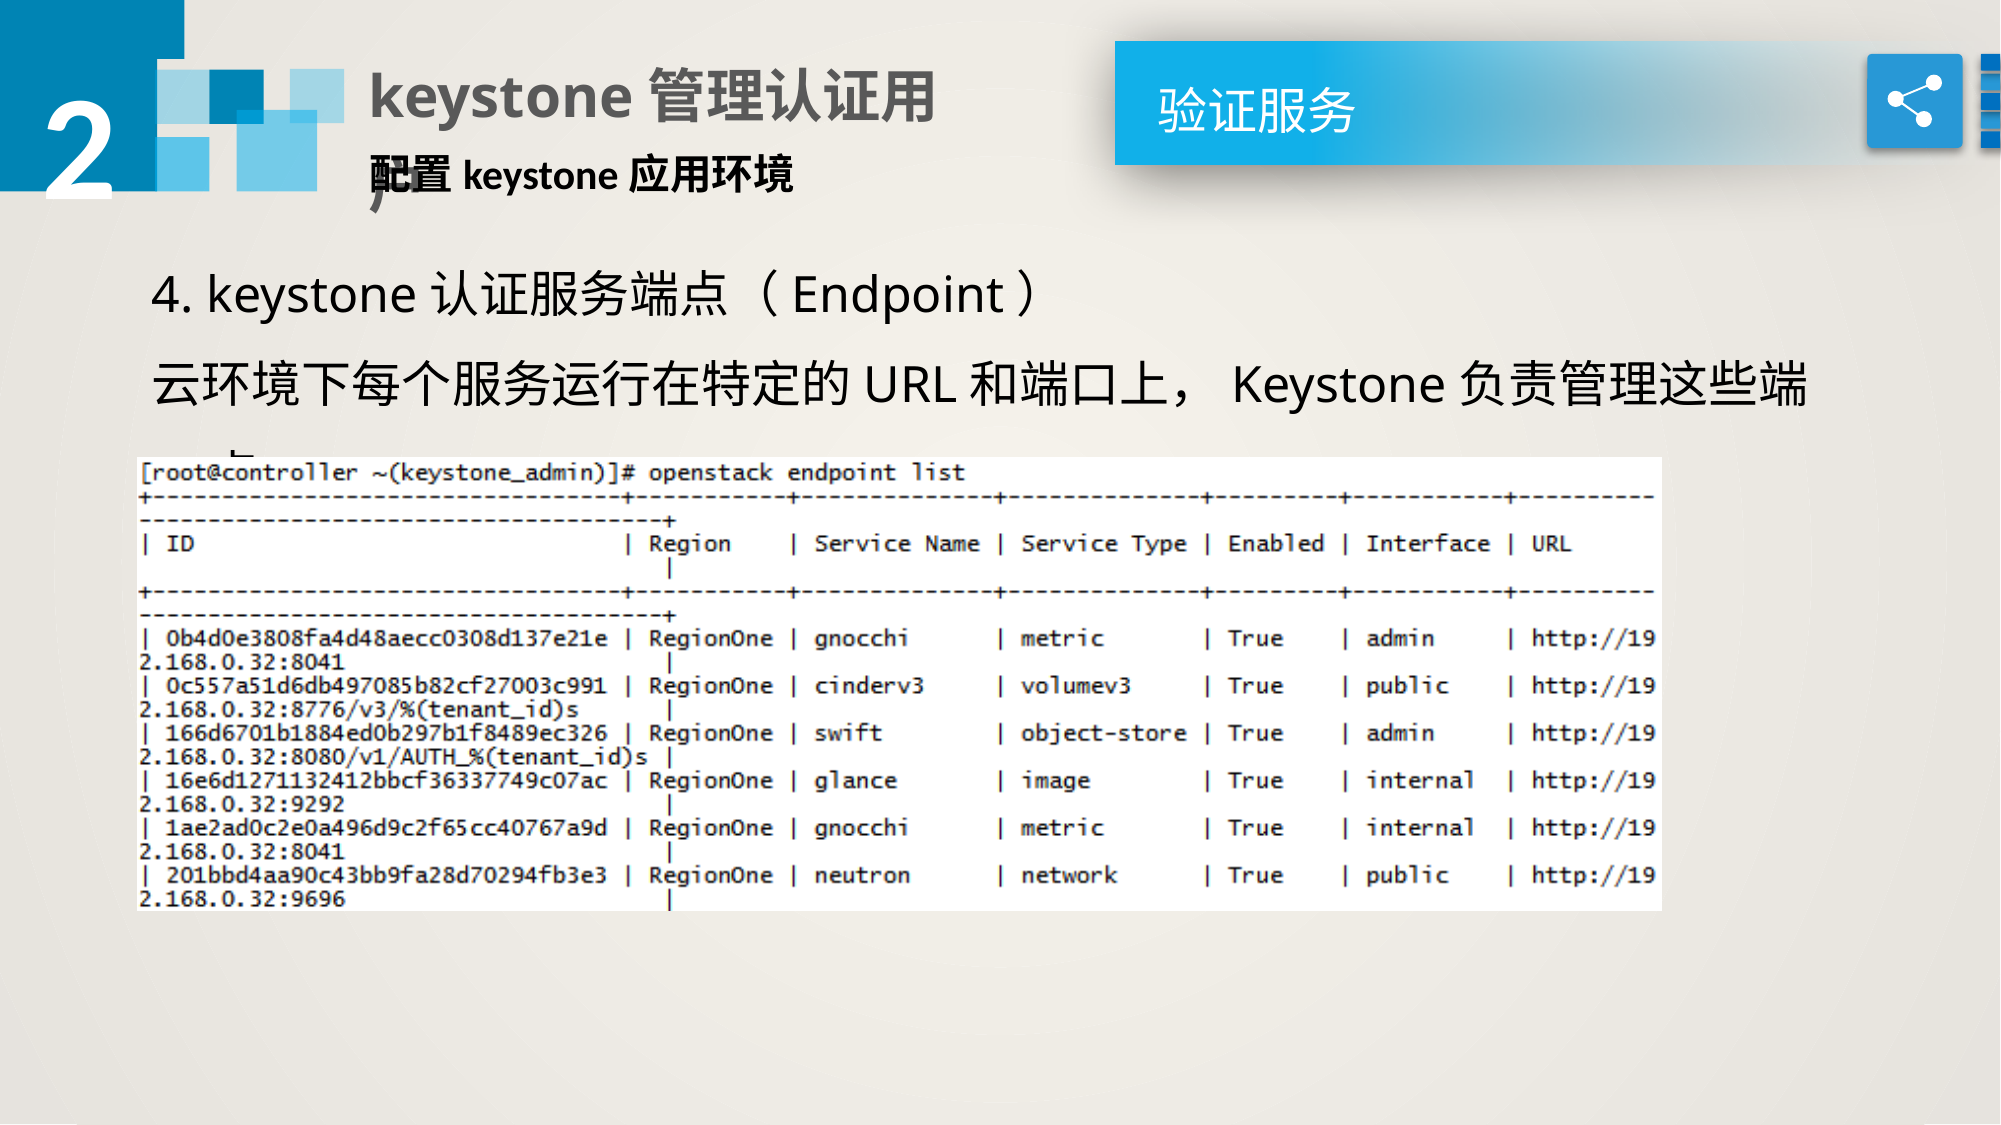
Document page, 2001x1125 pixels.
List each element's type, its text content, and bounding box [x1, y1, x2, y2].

list 配置keystone应用环境 [354, 125, 1102, 225]
picture [136, 457, 1662, 912]
text_box 4. keystone认证服务端点（Endpoint） 云环境下每个服务运行在特定的URL和端口上，Keystone负责管理这些端点： [137, 225, 1889, 691]
list keystone管理认证用户 [353, 31, 1004, 155]
list 验证服务 [1142, 54, 1889, 155]
list 2 [21, 0, 137, 239]
